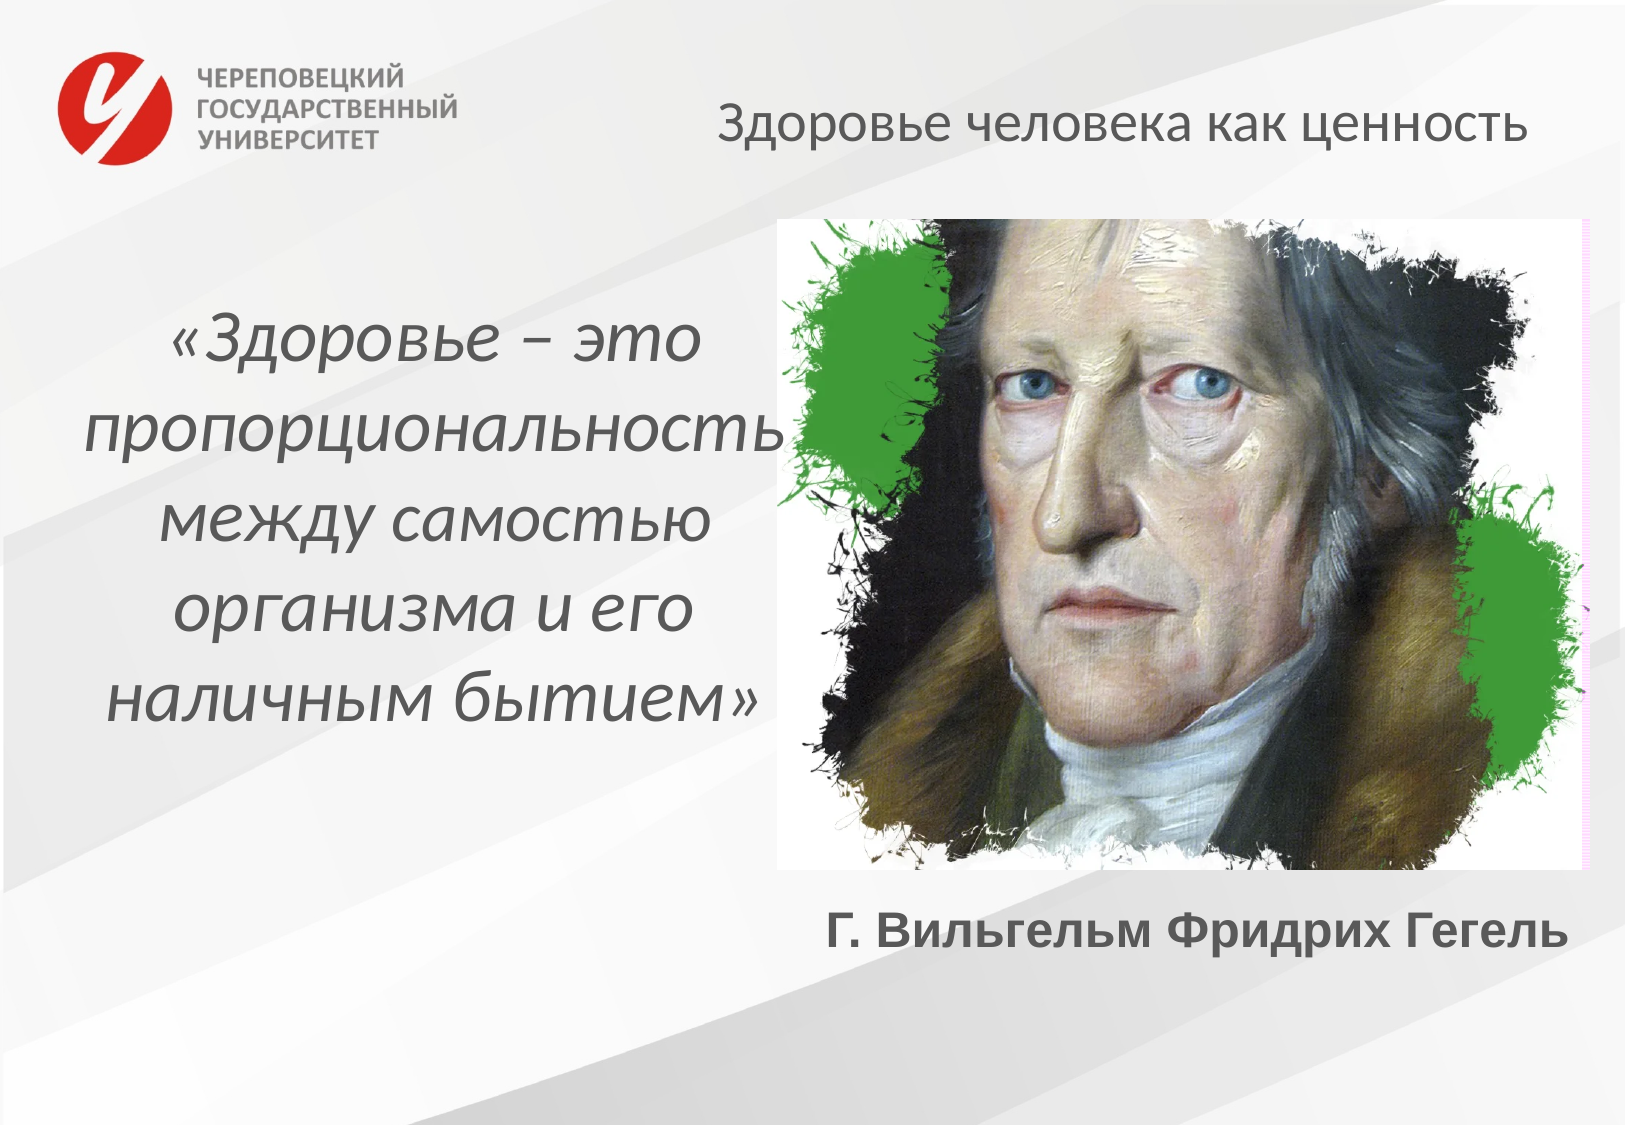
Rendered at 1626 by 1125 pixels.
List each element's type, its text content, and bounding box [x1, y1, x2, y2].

picture [0, 0, 1625, 1125]
title Здоровье человека как ценность [80, 71, 1544, 165]
list «Здоровье – это пропорциональность между самостью организма и его наличным бытием» [20, 278, 771, 811]
text_box Г. Вильгельм Фридрих Гегель [810, 890, 1585, 966]
